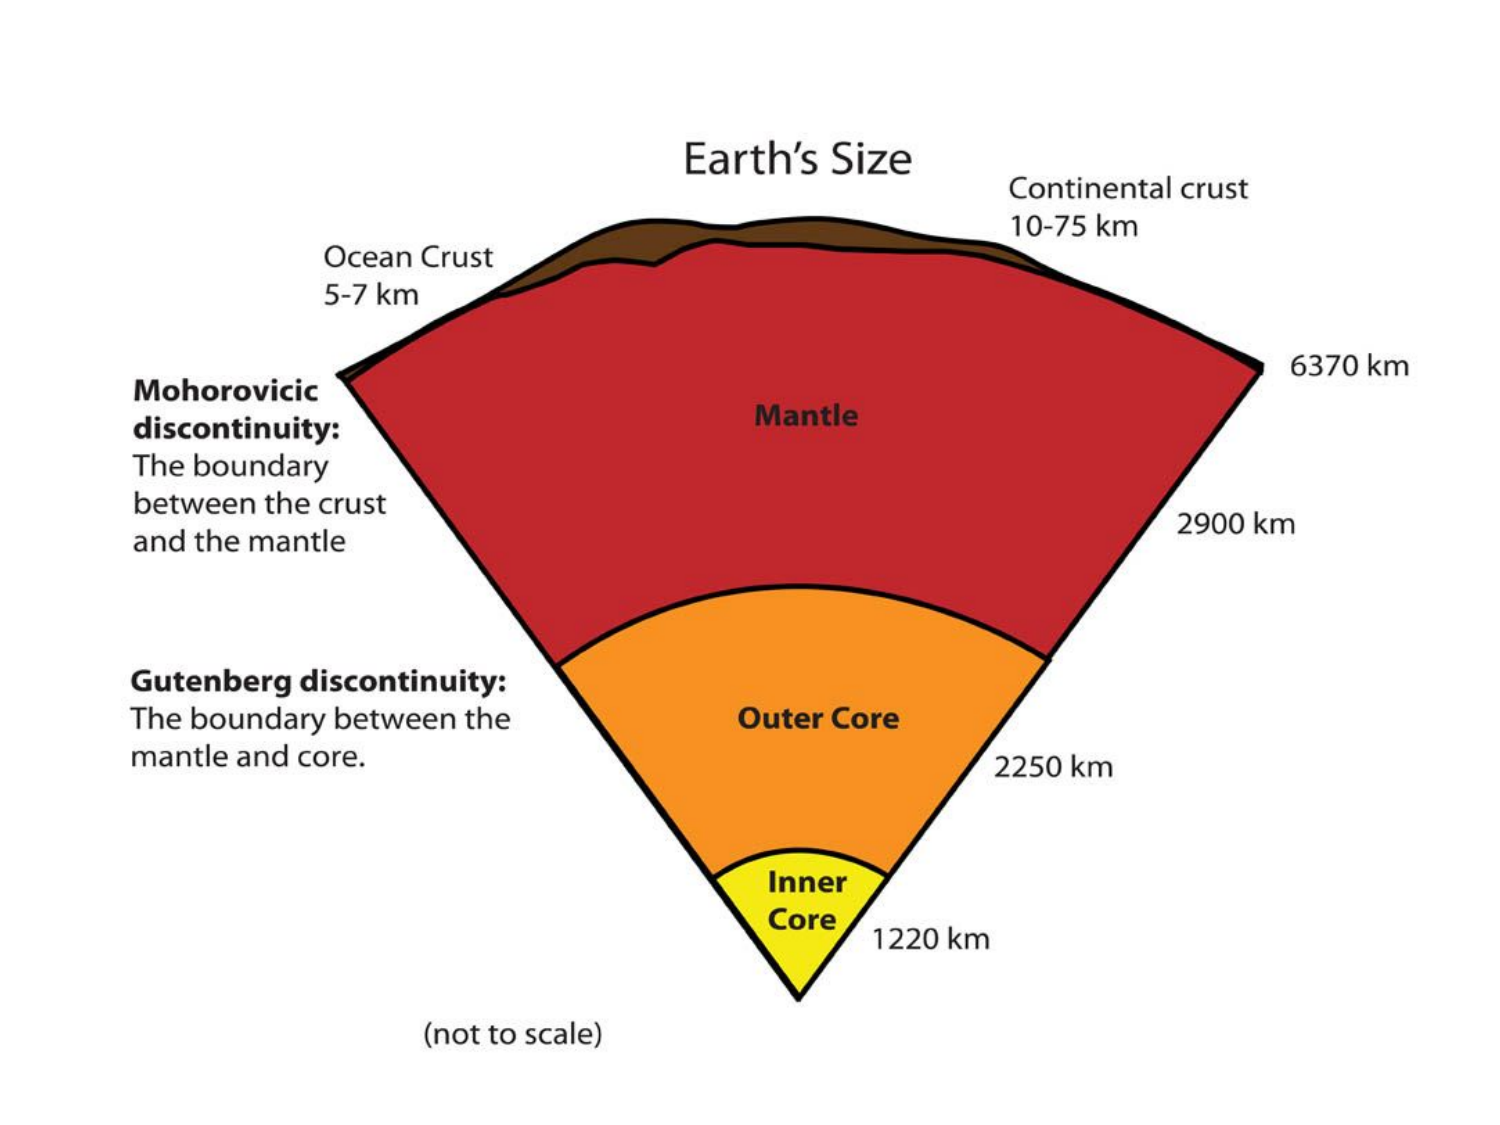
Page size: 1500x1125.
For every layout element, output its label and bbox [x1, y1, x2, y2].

picture [88, 65, 1459, 1095]
